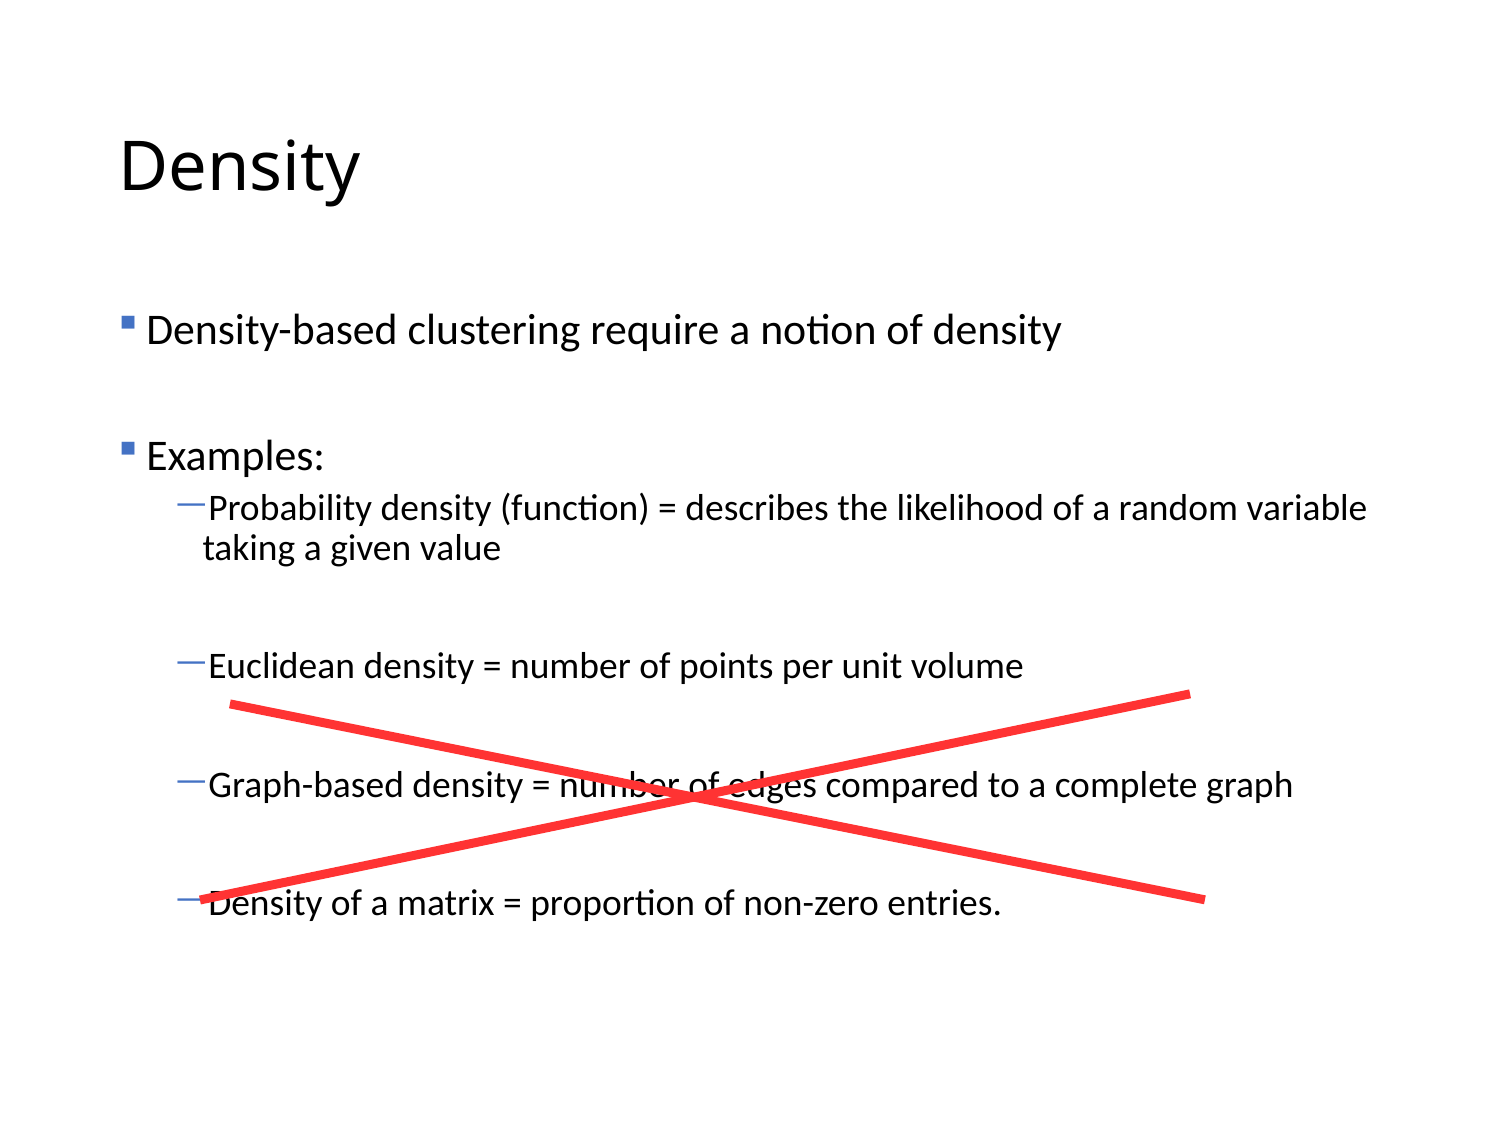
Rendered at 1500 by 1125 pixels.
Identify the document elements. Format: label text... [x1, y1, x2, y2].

list Density-based clustering require a notion of density Examples: Probability density (function) = describes the likelihood of a random variable taking a given value Euclidean density = number of points per unit volume Graph-based density = number of edges compared to a complete graph Density of a matrix = proportion of non-zero entries. [103, 299, 1397, 1014]
title Density [103, 59, 1397, 278]
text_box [199, 693, 1205, 900]
